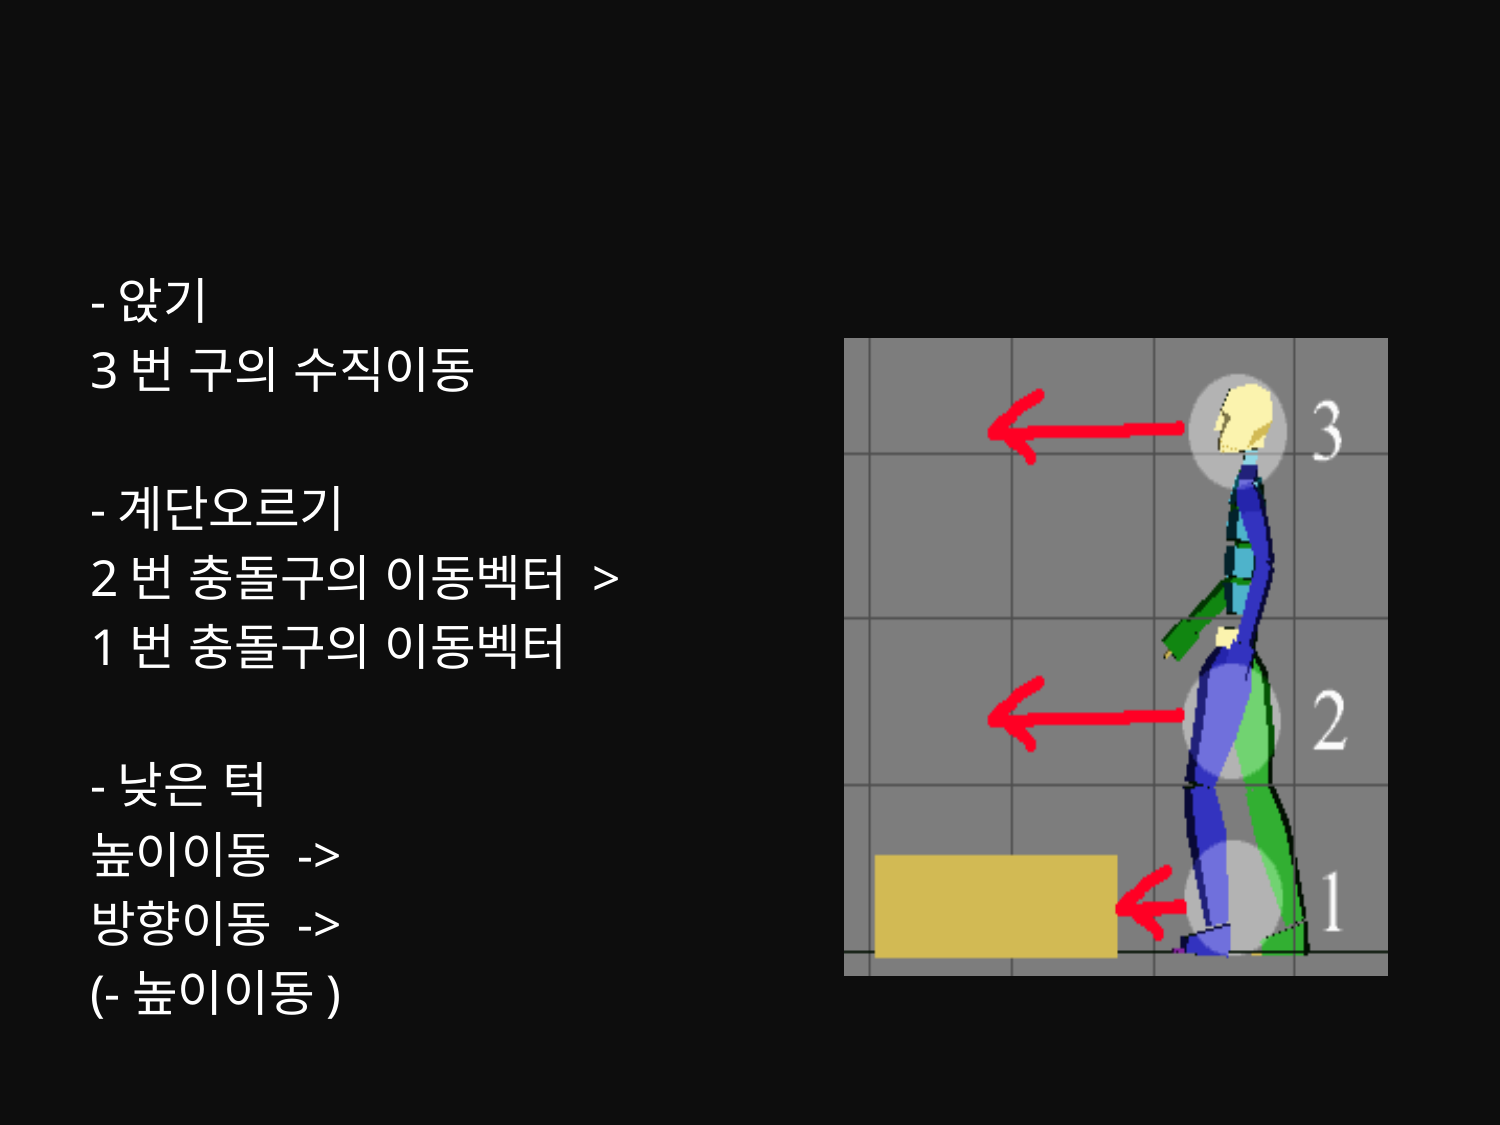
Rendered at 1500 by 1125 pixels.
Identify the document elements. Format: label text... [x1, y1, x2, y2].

text_box -앉기 3번 구의 수직이동 -계단오르기 2번 충돌구의 이동벡터 > 1번 충돌구의 이동벡터 -낮은 턱 높이이동 -> 방향이동 -> (-높이이동) [74, 262, 739, 1035]
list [844, 337, 1389, 977]
